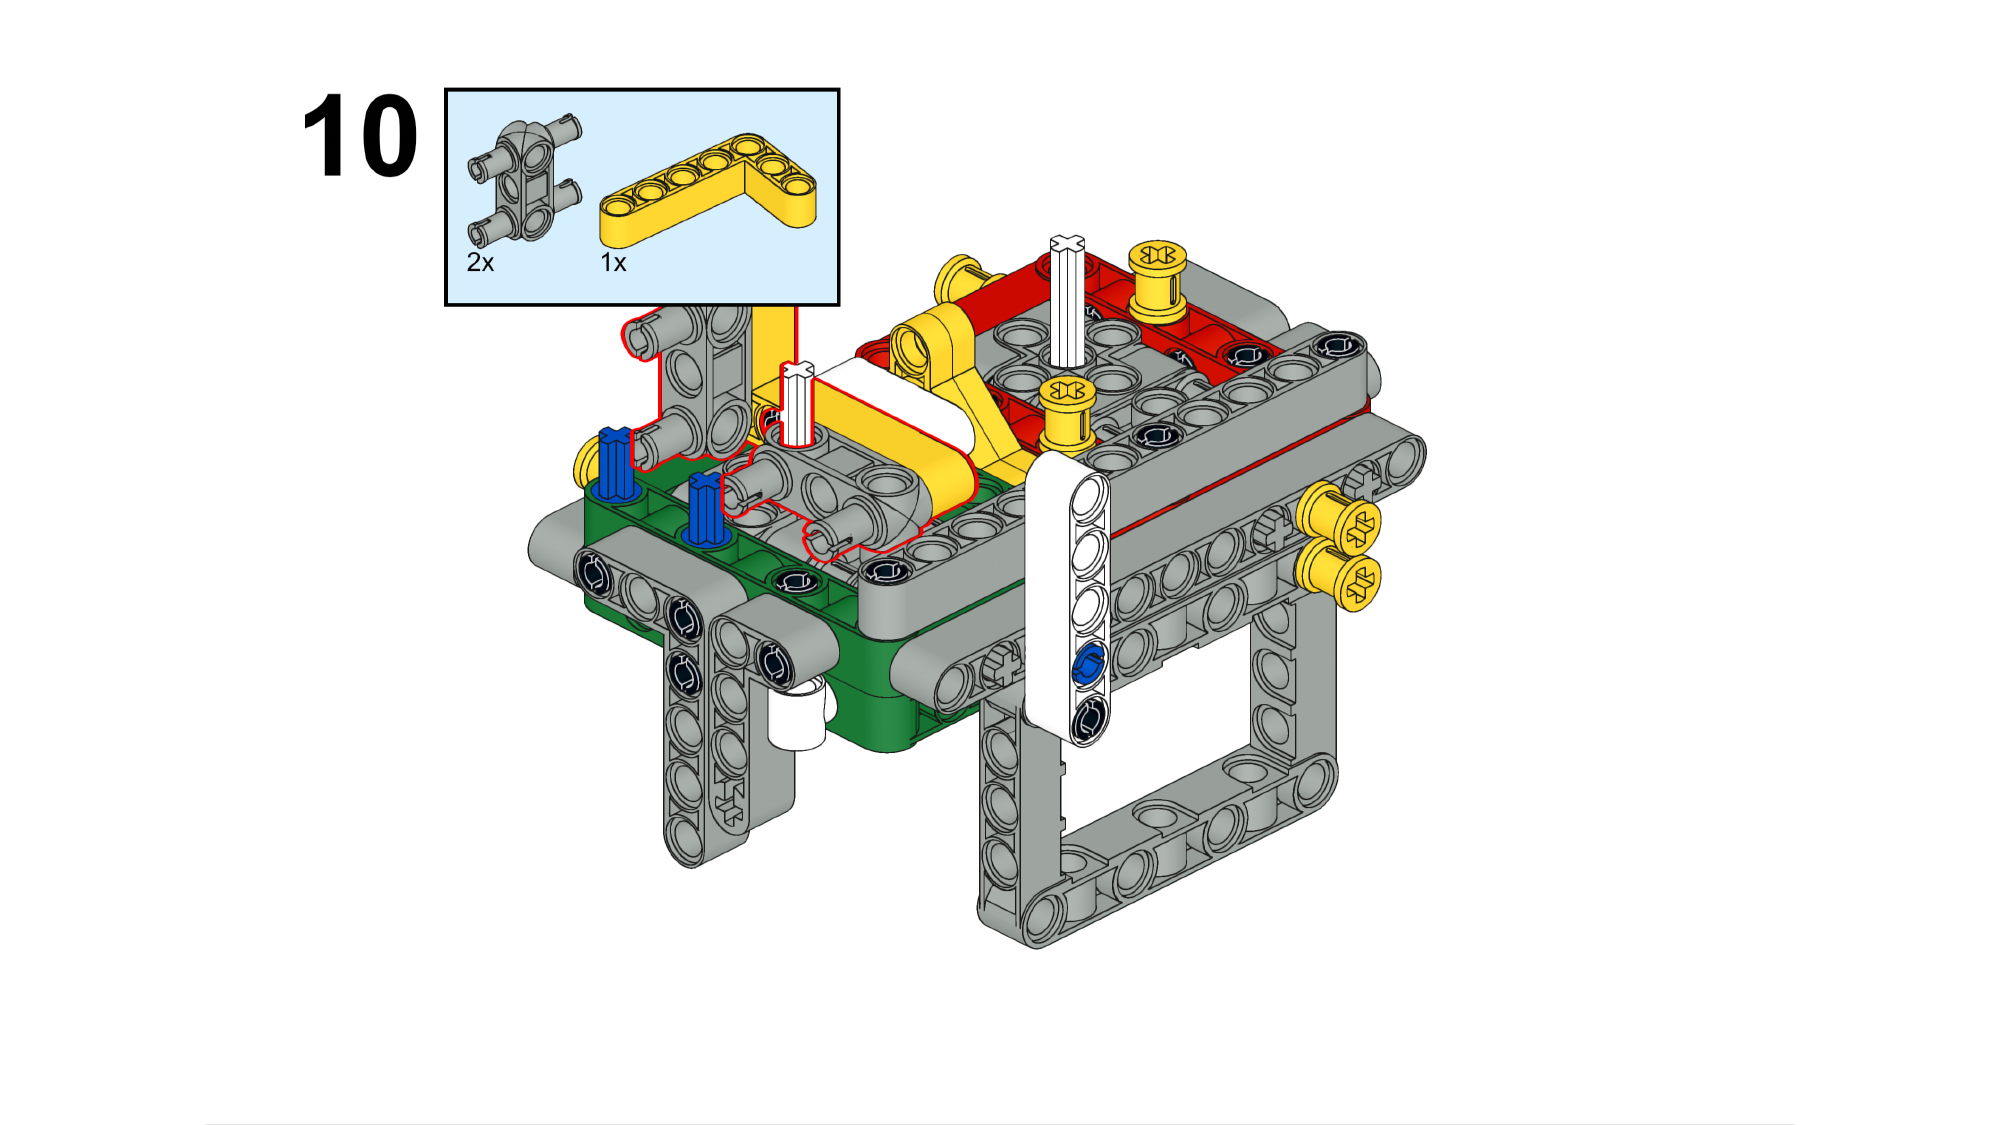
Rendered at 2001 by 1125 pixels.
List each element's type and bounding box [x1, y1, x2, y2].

picture [204, 0, 1796, 1125]
